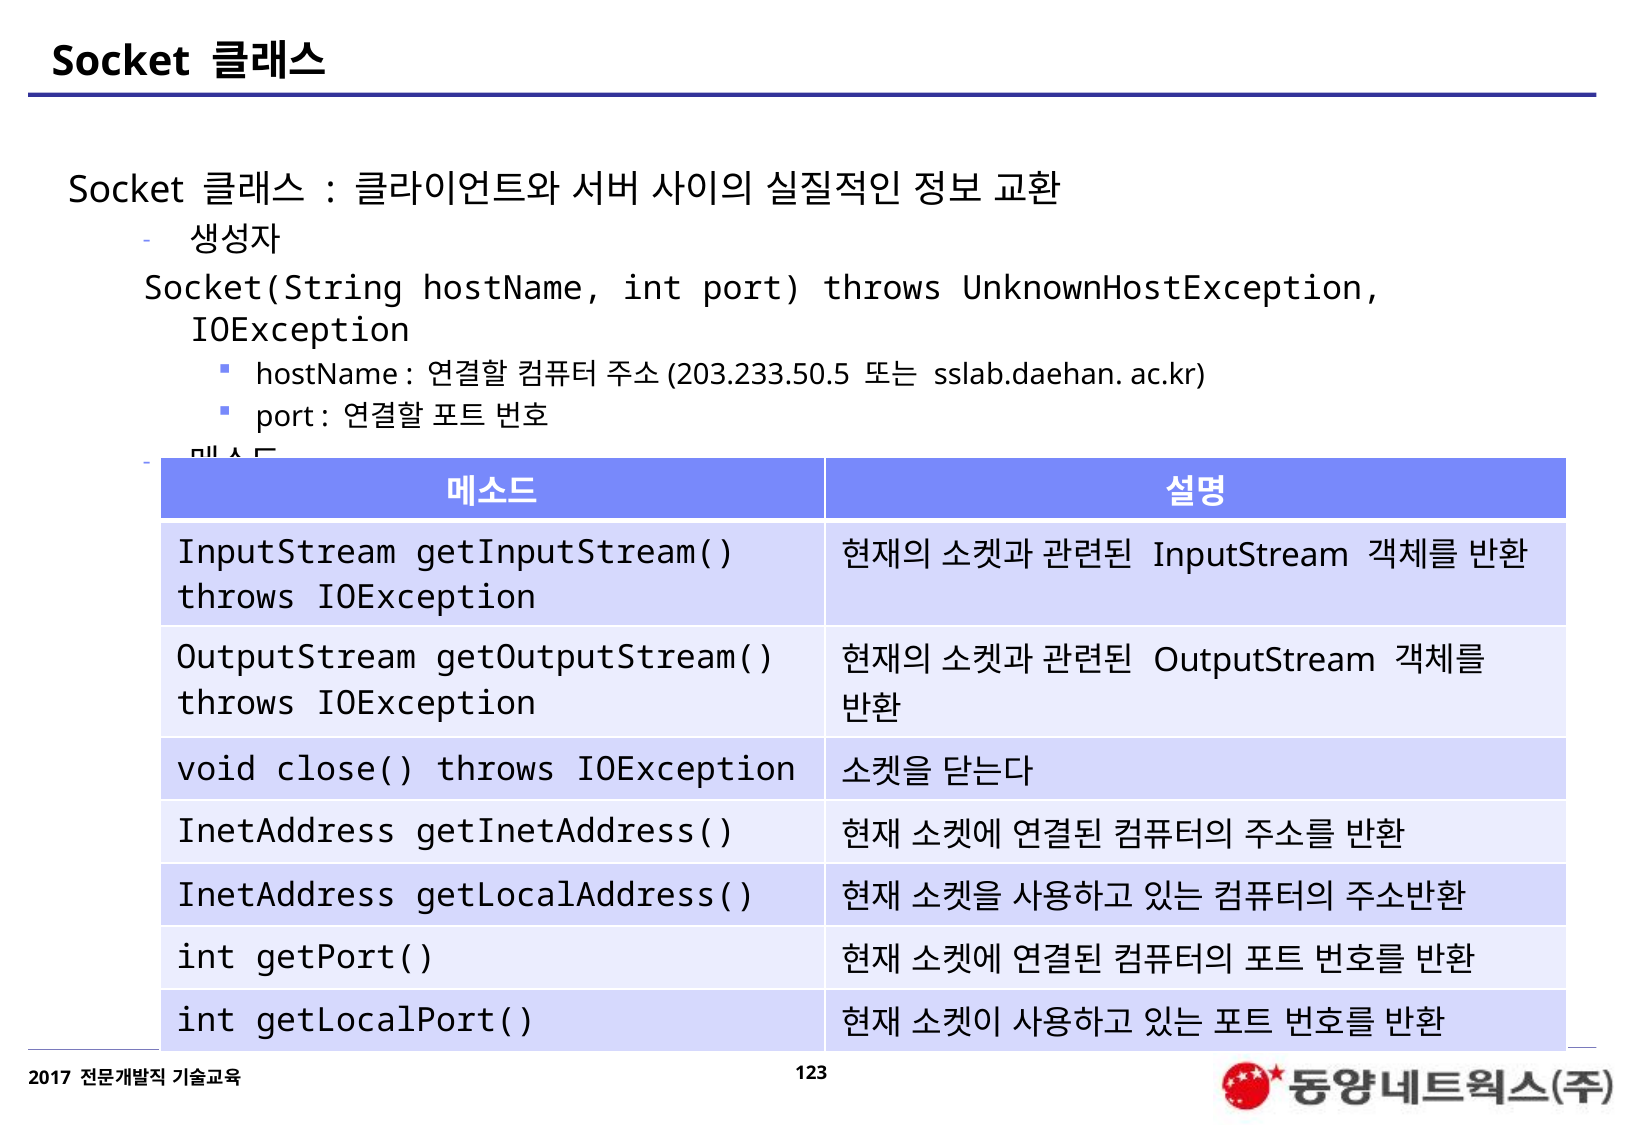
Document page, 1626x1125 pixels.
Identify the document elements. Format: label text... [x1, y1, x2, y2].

table_cell InputStream getInputStream() throws IOException [161, 523, 824, 625]
table_cell OutputStream getOutputStream() throws IOException [161, 627, 824, 736]
table_cell 현재 소켓이 사용하고 있는 포트 번호를 반환 [826, 990, 1566, 1051]
table_cell 현재의 소켓과 관련된 InputStream 객체를 반환 [826, 523, 1566, 625]
table_cell InetAddress getLocalAddress() [161, 864, 824, 925]
list Socket 클래스 : 클라이언트와 서버 사이의 실질적인 정보 교환 생성자 Socket(String hostName, int port) throws UnknownHostException, IOException hostName : 연결할 컴퓨터 주소(203.233.50.5 또는 sslab.daehan. ac.kr) port : 연결할 포트 번호 메소드 [57, 160, 1568, 453]
table_cell 현재 소켓에 연결된 컴퓨터의 주소를 반환 [826, 801, 1566, 862]
table_cell void close() throws IOException [161, 738, 824, 799]
table_cell InetAddress getInetAddress() [161, 801, 824, 862]
title Socket 클래스 [36, 25, 1325, 92]
table_cell int getLocalPort() [161, 990, 824, 1051]
table_cell 현재 소켓에 연결된 컴퓨터의 포트 번호를 반환 [826, 927, 1566, 988]
table_header 설명 [826, 458, 1566, 518]
table_cell 현재 소켓을 사용하고 있는 컴퓨터의 주소반환 [826, 864, 1566, 925]
table_header 메소드 [161, 458, 824, 518]
table_cell int getPort() [161, 927, 824, 988]
table_cell 소켓을 닫는다 [826, 738, 1566, 799]
picture [1213, 1051, 1625, 1125]
table_cell 현재의 소켓과 관련된 OutputStream 객체를 반환 [826, 627, 1566, 736]
